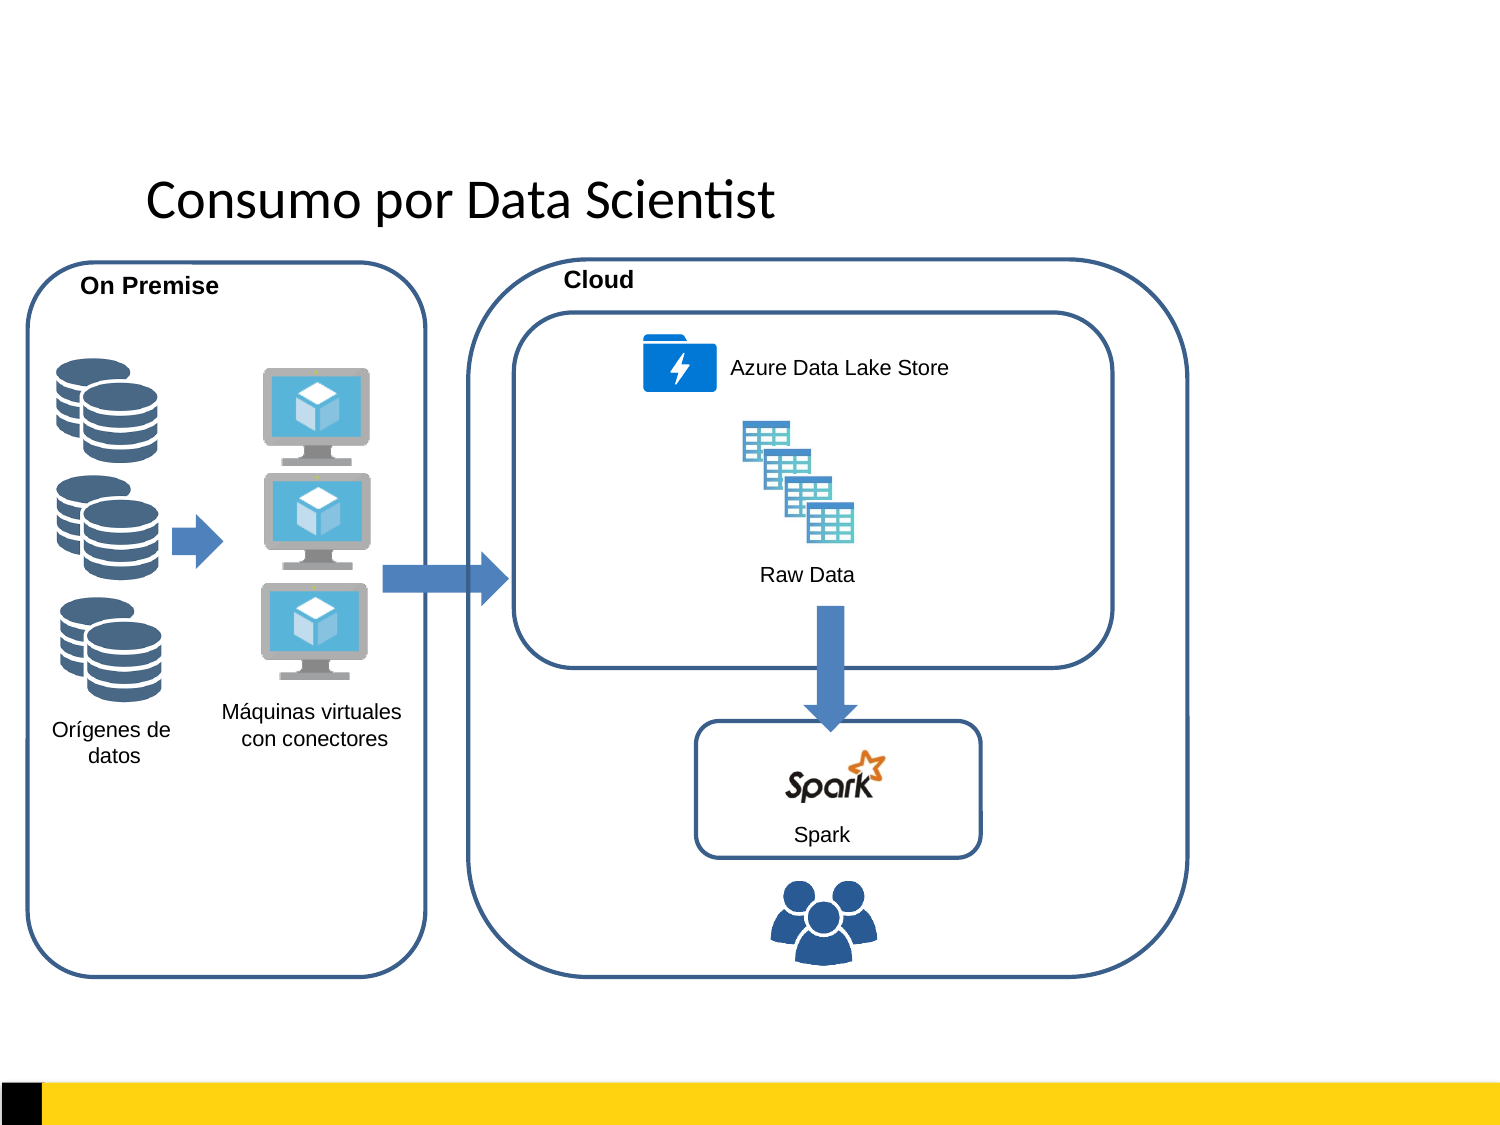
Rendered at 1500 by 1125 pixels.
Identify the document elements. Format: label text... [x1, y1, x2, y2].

picture [782, 747, 888, 807]
title Consumo por Data Scientist [131, 143, 1426, 249]
picture [222, 582, 407, 680]
text_box Cloud [549, 255, 650, 301]
picture [225, 473, 410, 571]
text_box On Premise [65, 262, 235, 308]
text_box Máquinas virtuales con conectores [206, 690, 424, 758]
text_box [801, 603, 861, 735]
picture [224, 368, 409, 466]
picture [741, 418, 859, 549]
text_box [25, 260, 428, 980]
text_box [466, 257, 1190, 980]
picture [769, 867, 878, 977]
text_box [177, 512, 220, 571]
picture [643, 325, 718, 400]
text_box [380, 562, 466, 595]
picture [41, 346, 175, 715]
